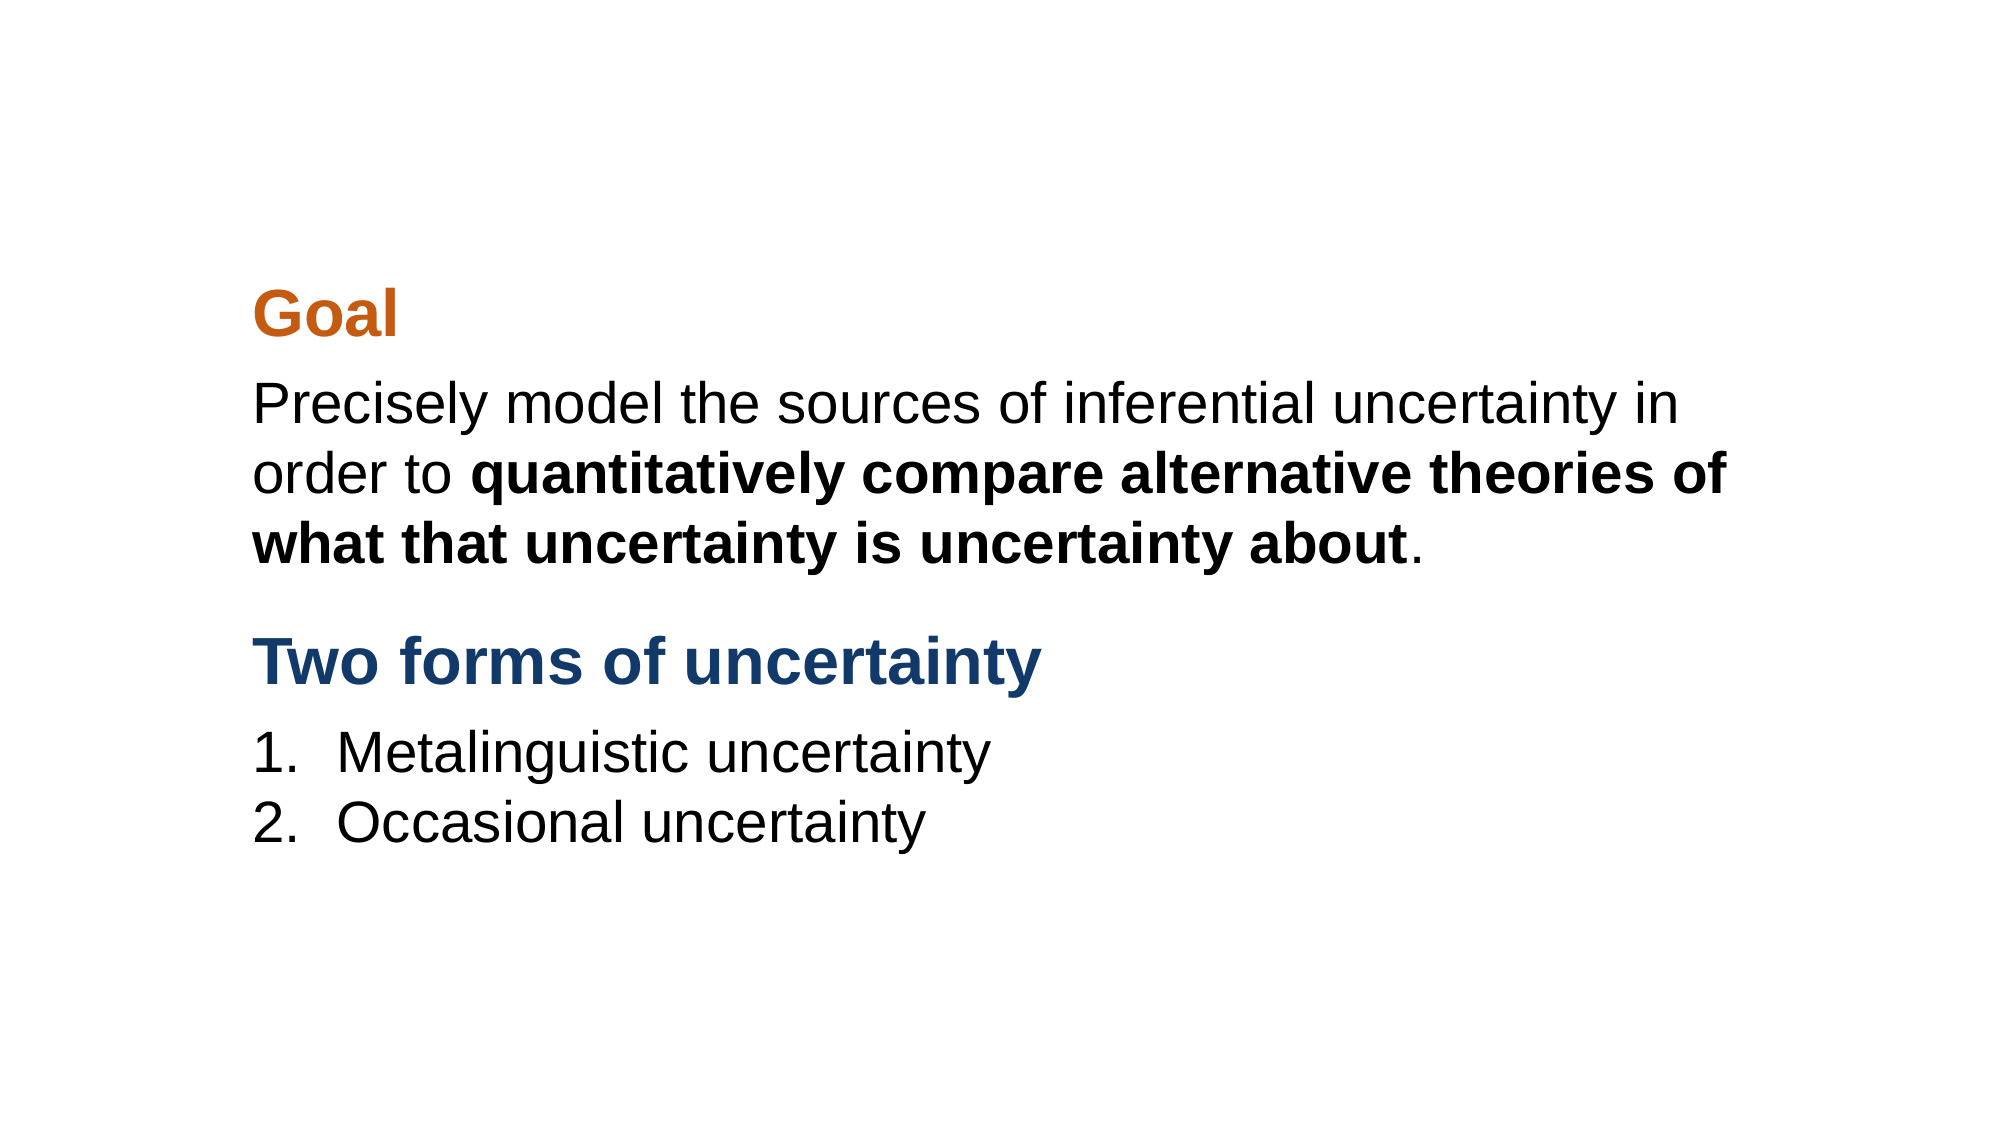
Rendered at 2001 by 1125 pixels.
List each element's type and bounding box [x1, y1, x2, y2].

text_box [237, 261, 1763, 586]
text_box [237, 610, 1763, 863]
